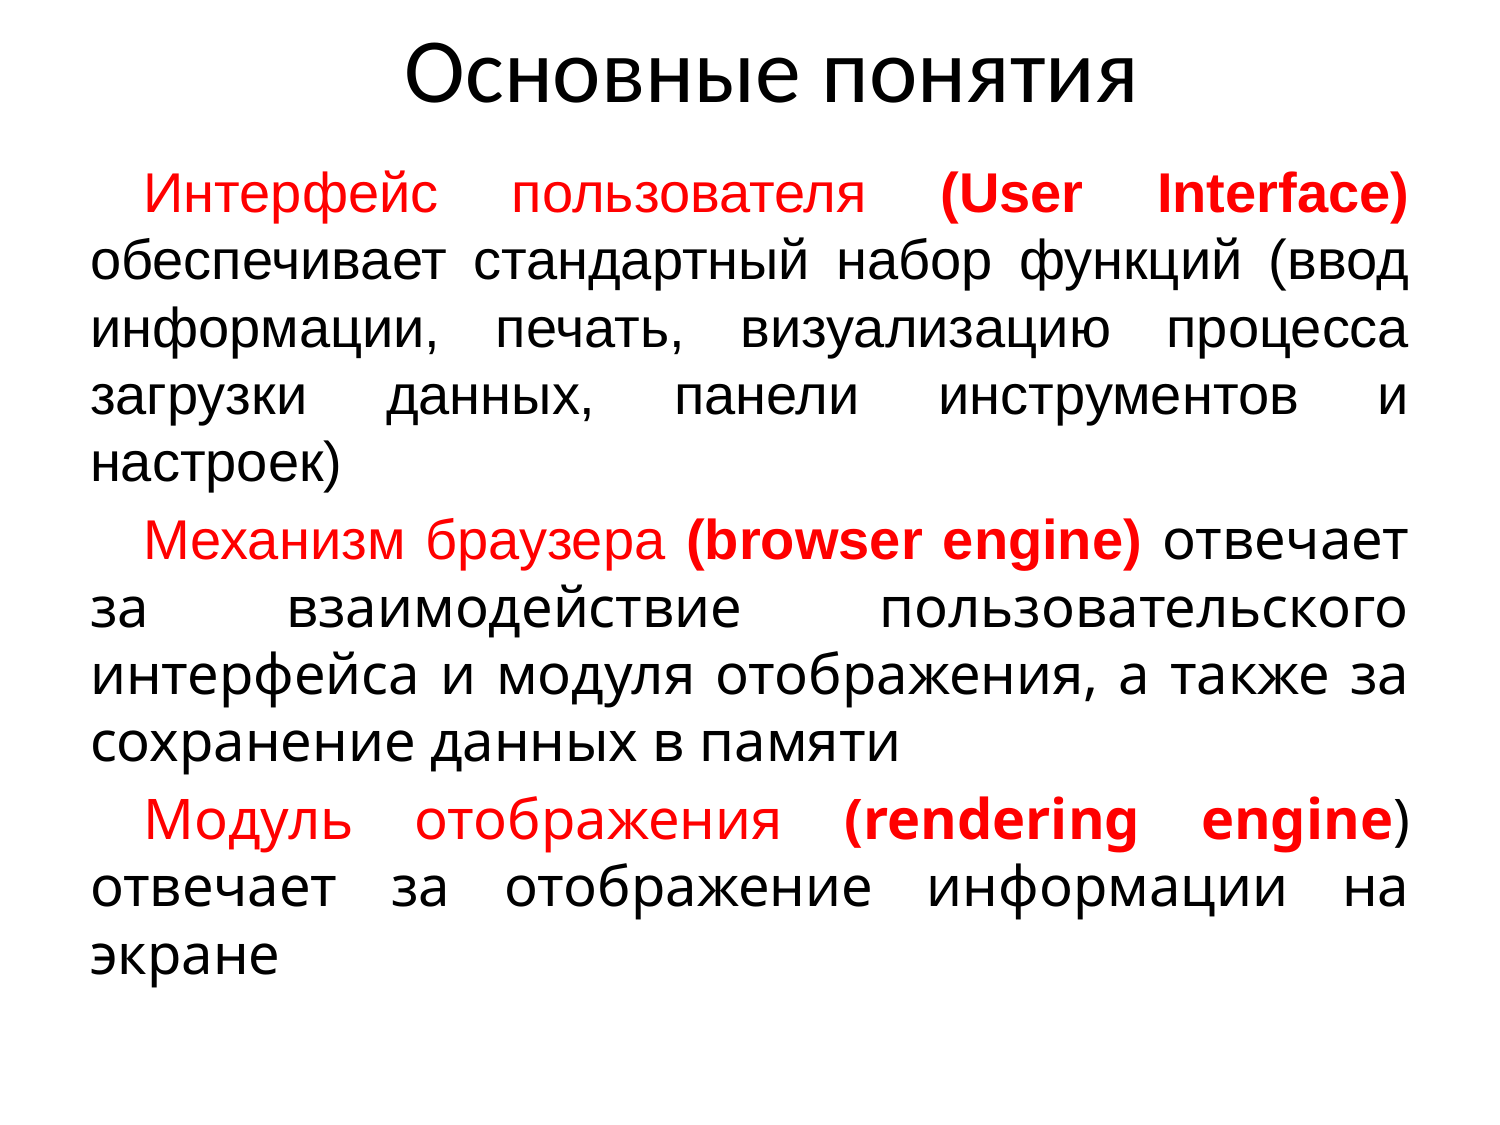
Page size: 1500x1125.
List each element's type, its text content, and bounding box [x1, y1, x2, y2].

list Интерфейс пользователя (User Interface) обеспечивает стандартный набор функций (ввод информации, печать, визуализацию процесса загрузки данных, панели инструментов и настроек) Механизм браузера (browser engine) отвечает за взаимодействие пользовательского интерфейса и модуля отображения, а также за сохранение данных в памяти Модуль отображения (rendering engine) отвечает за отображение информации на экране [75, 149, 1425, 1012]
title Основные понятия [96, 0, 1447, 160]
